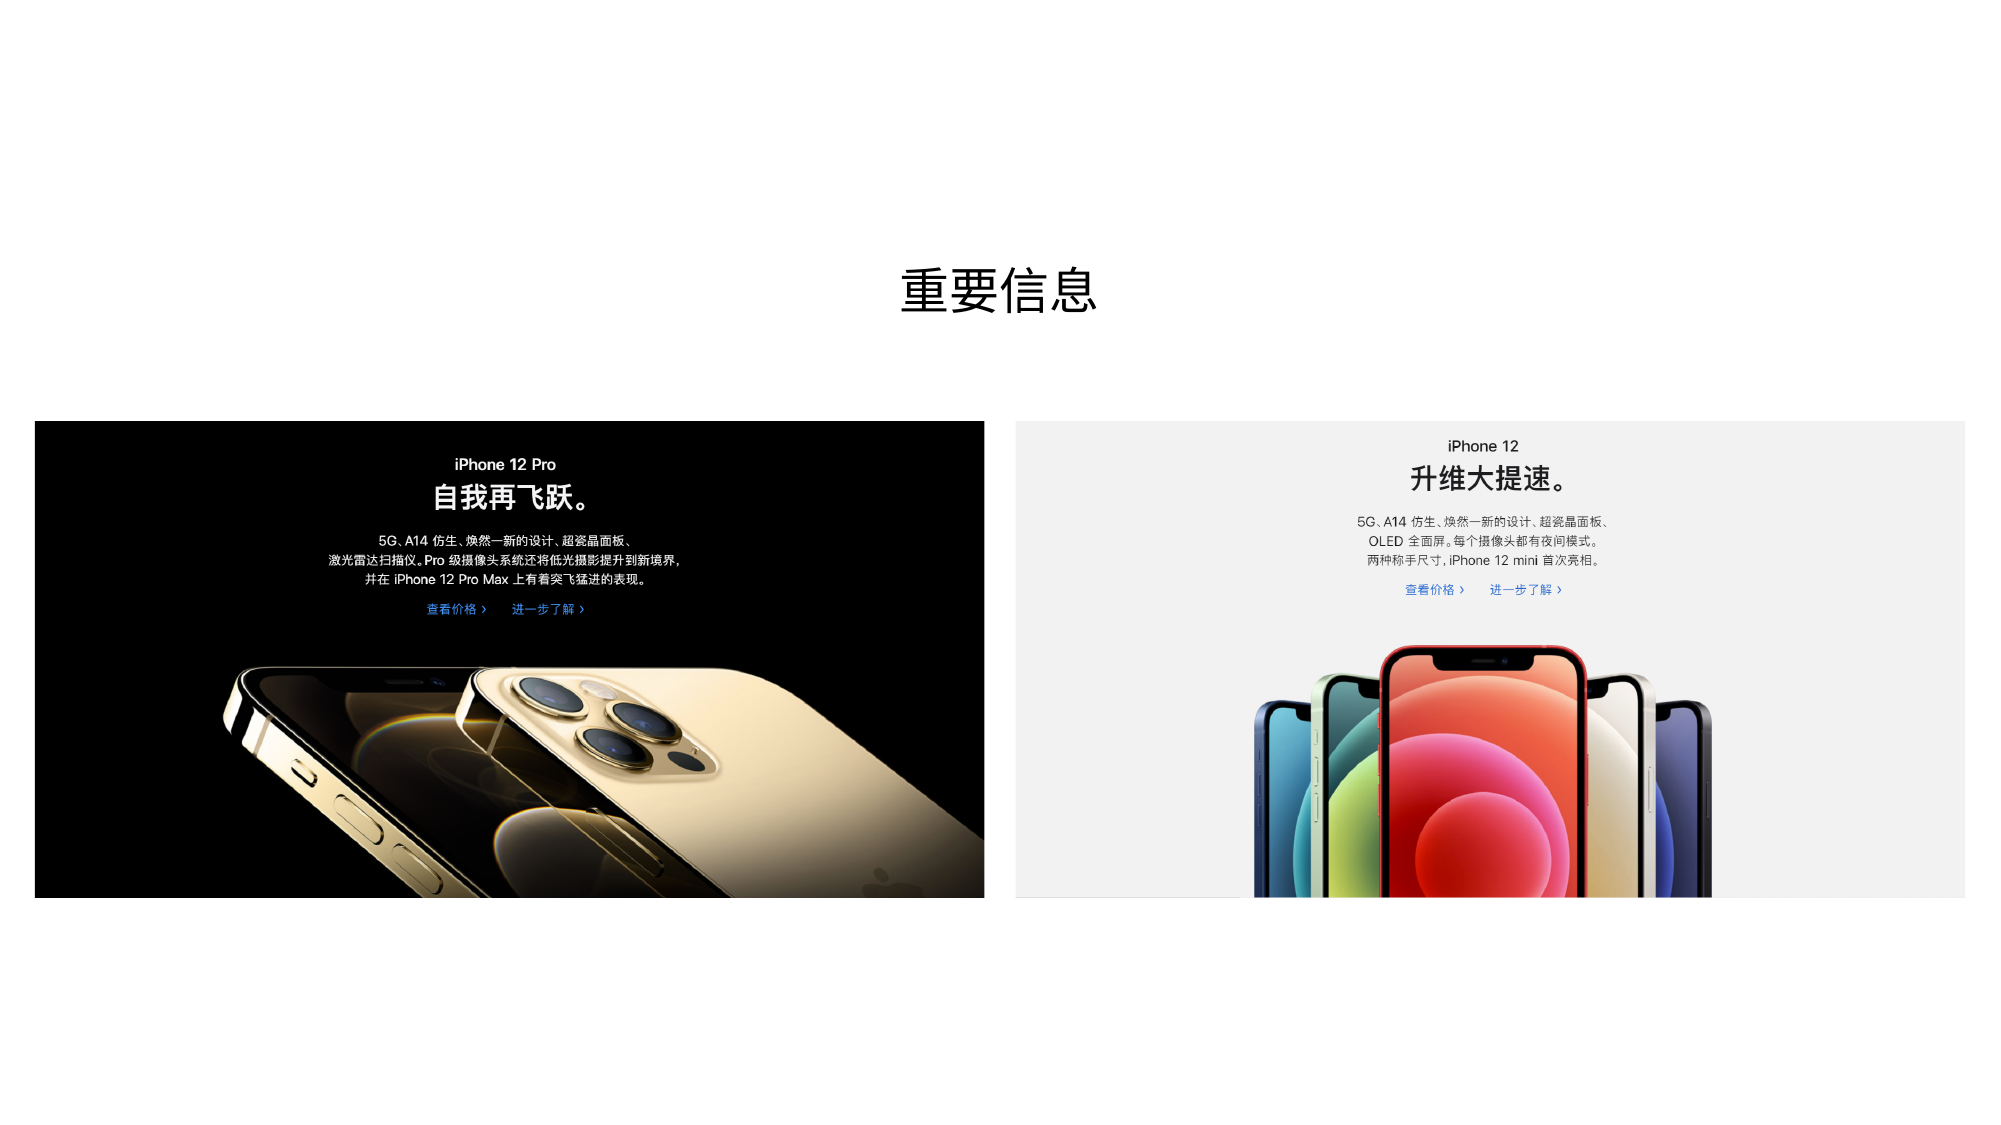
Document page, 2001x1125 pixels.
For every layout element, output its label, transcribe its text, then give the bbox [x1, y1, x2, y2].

picture [1015, 421, 1966, 898]
text_box 重要信息 [885, 252, 1115, 327]
picture [34, 421, 985, 898]
